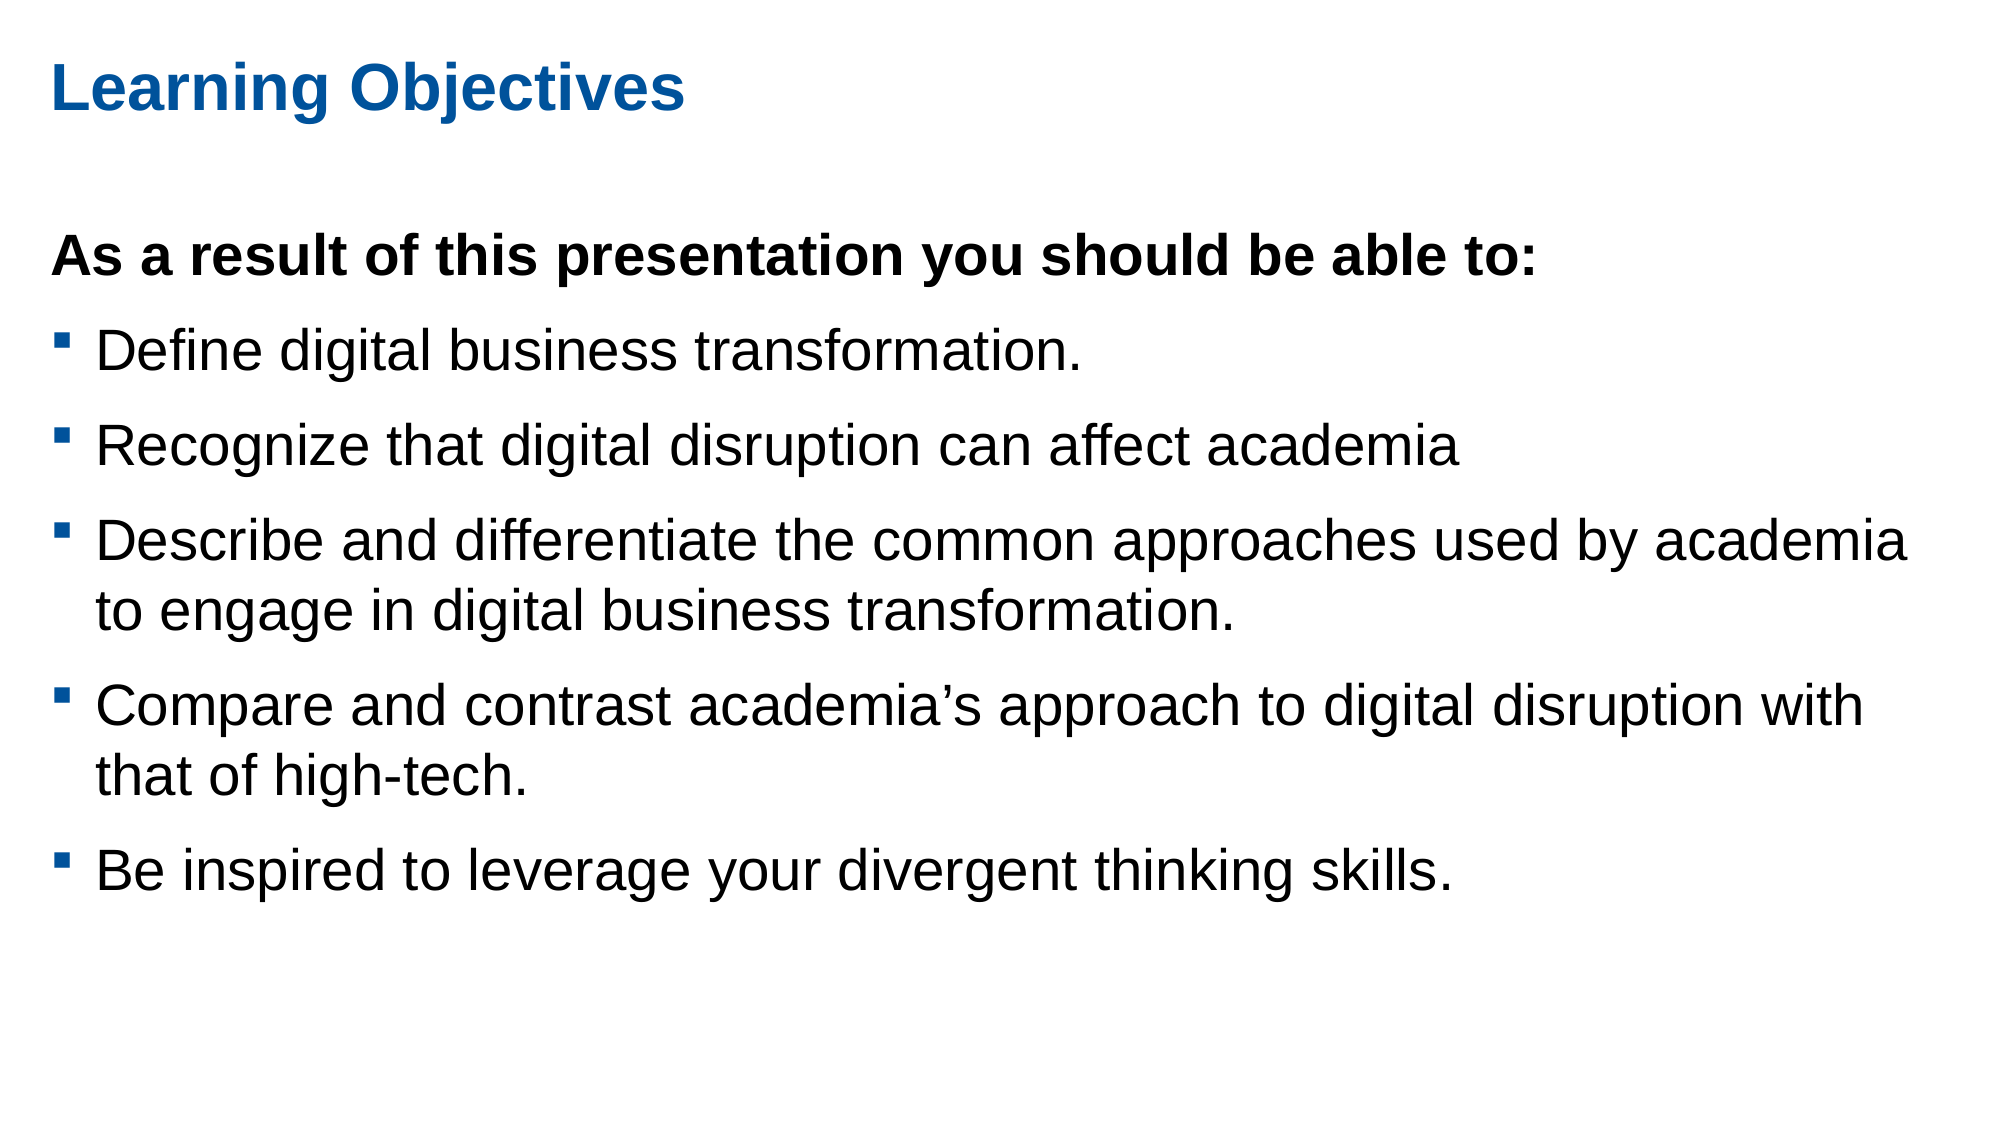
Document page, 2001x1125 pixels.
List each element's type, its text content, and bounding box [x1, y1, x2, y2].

text_box Learning Objectives [49, 37, 1949, 125]
text_box As a result of this presentation you should be able to: Define digital business transformation. Recognize that digital disruption can affect academia Describe and differentiate the common approaches used by academia to engage in digital business transformation. Compare and contrast academia’s approach to digital disruption with that of high-tech. Be inspired to leverage your divergent thinking skills. [49, 217, 1949, 965]
